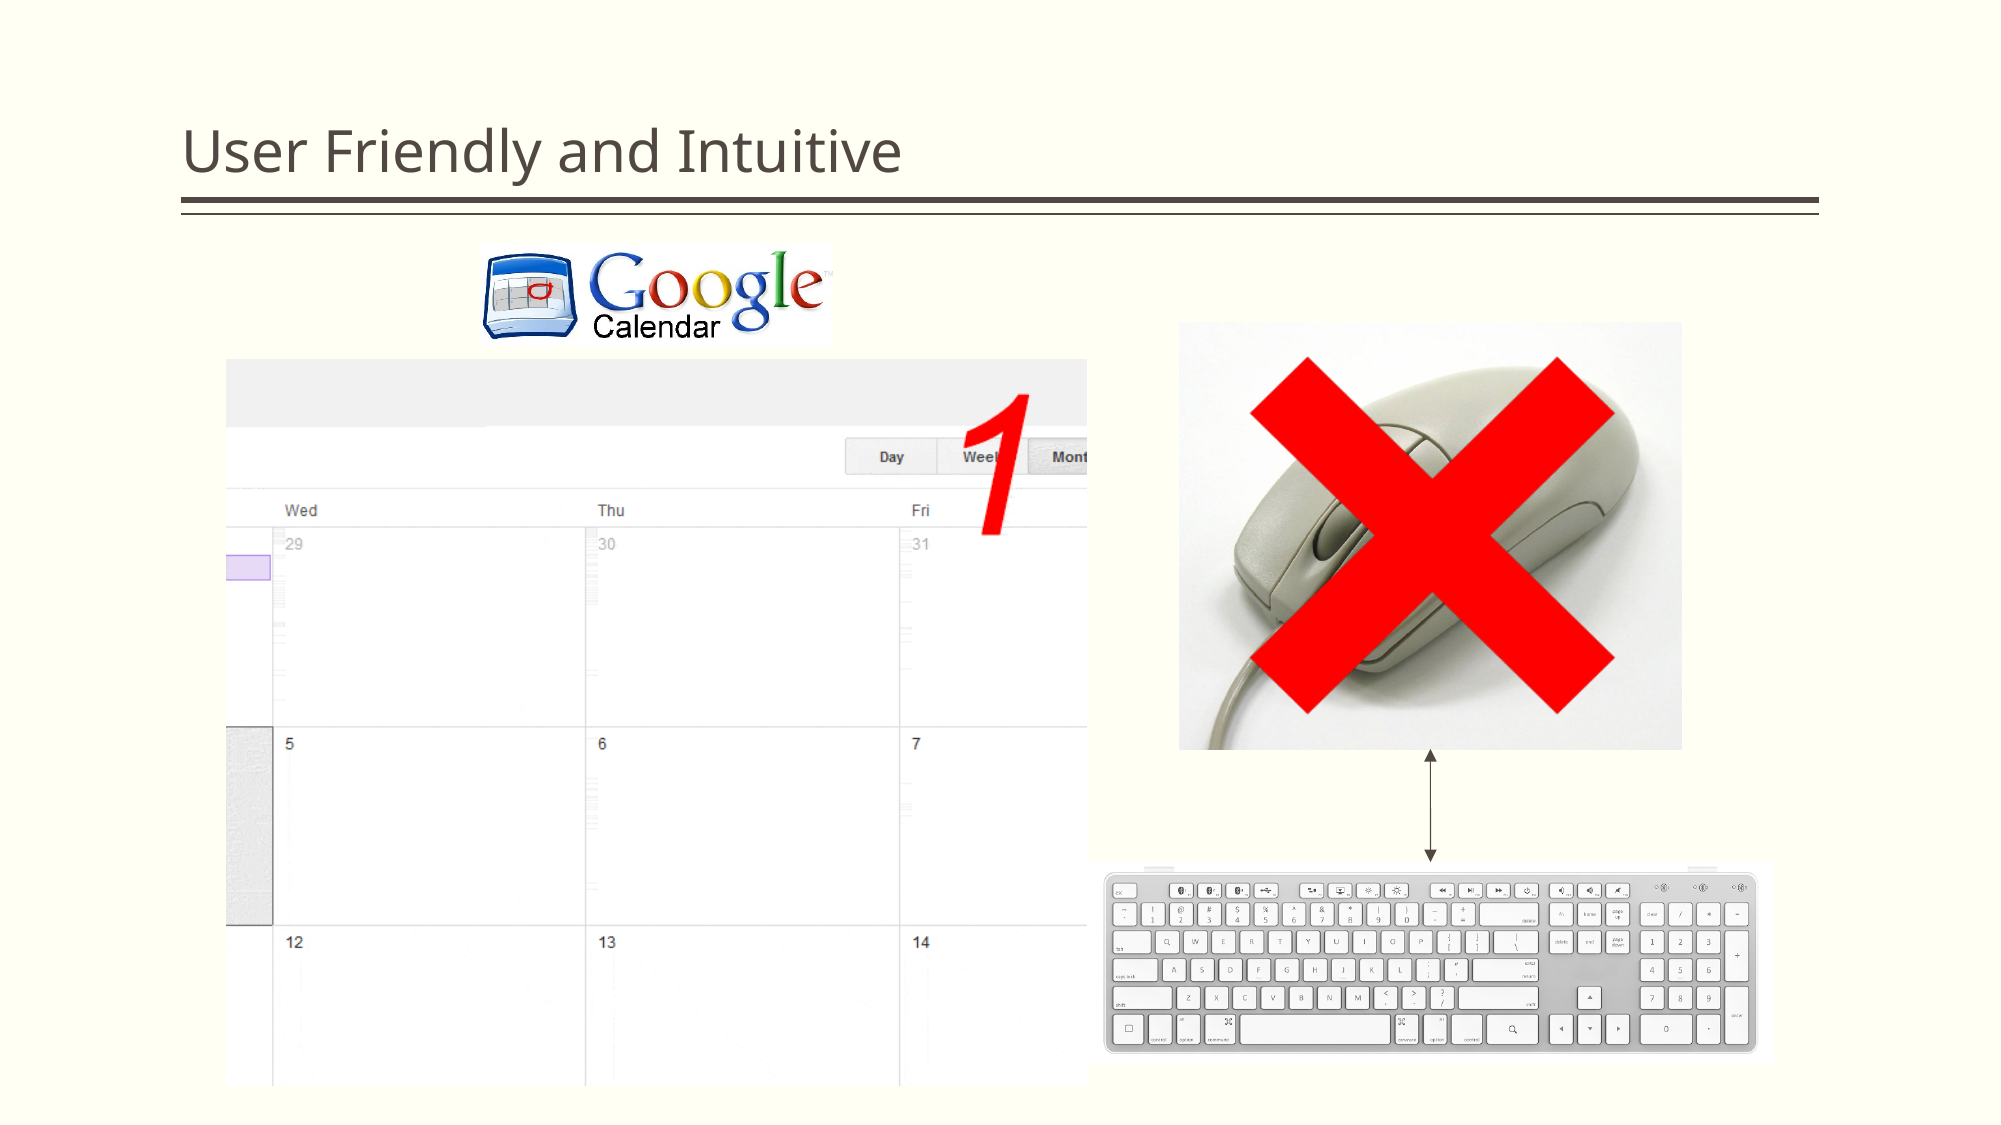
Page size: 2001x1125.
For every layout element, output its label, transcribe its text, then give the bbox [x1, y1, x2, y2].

title User Friendly and Intuitive [181, 12, 1819, 193]
picture [226, 359, 1774, 1086]
picture [1179, 321, 1682, 750]
picture [480, 243, 833, 346]
